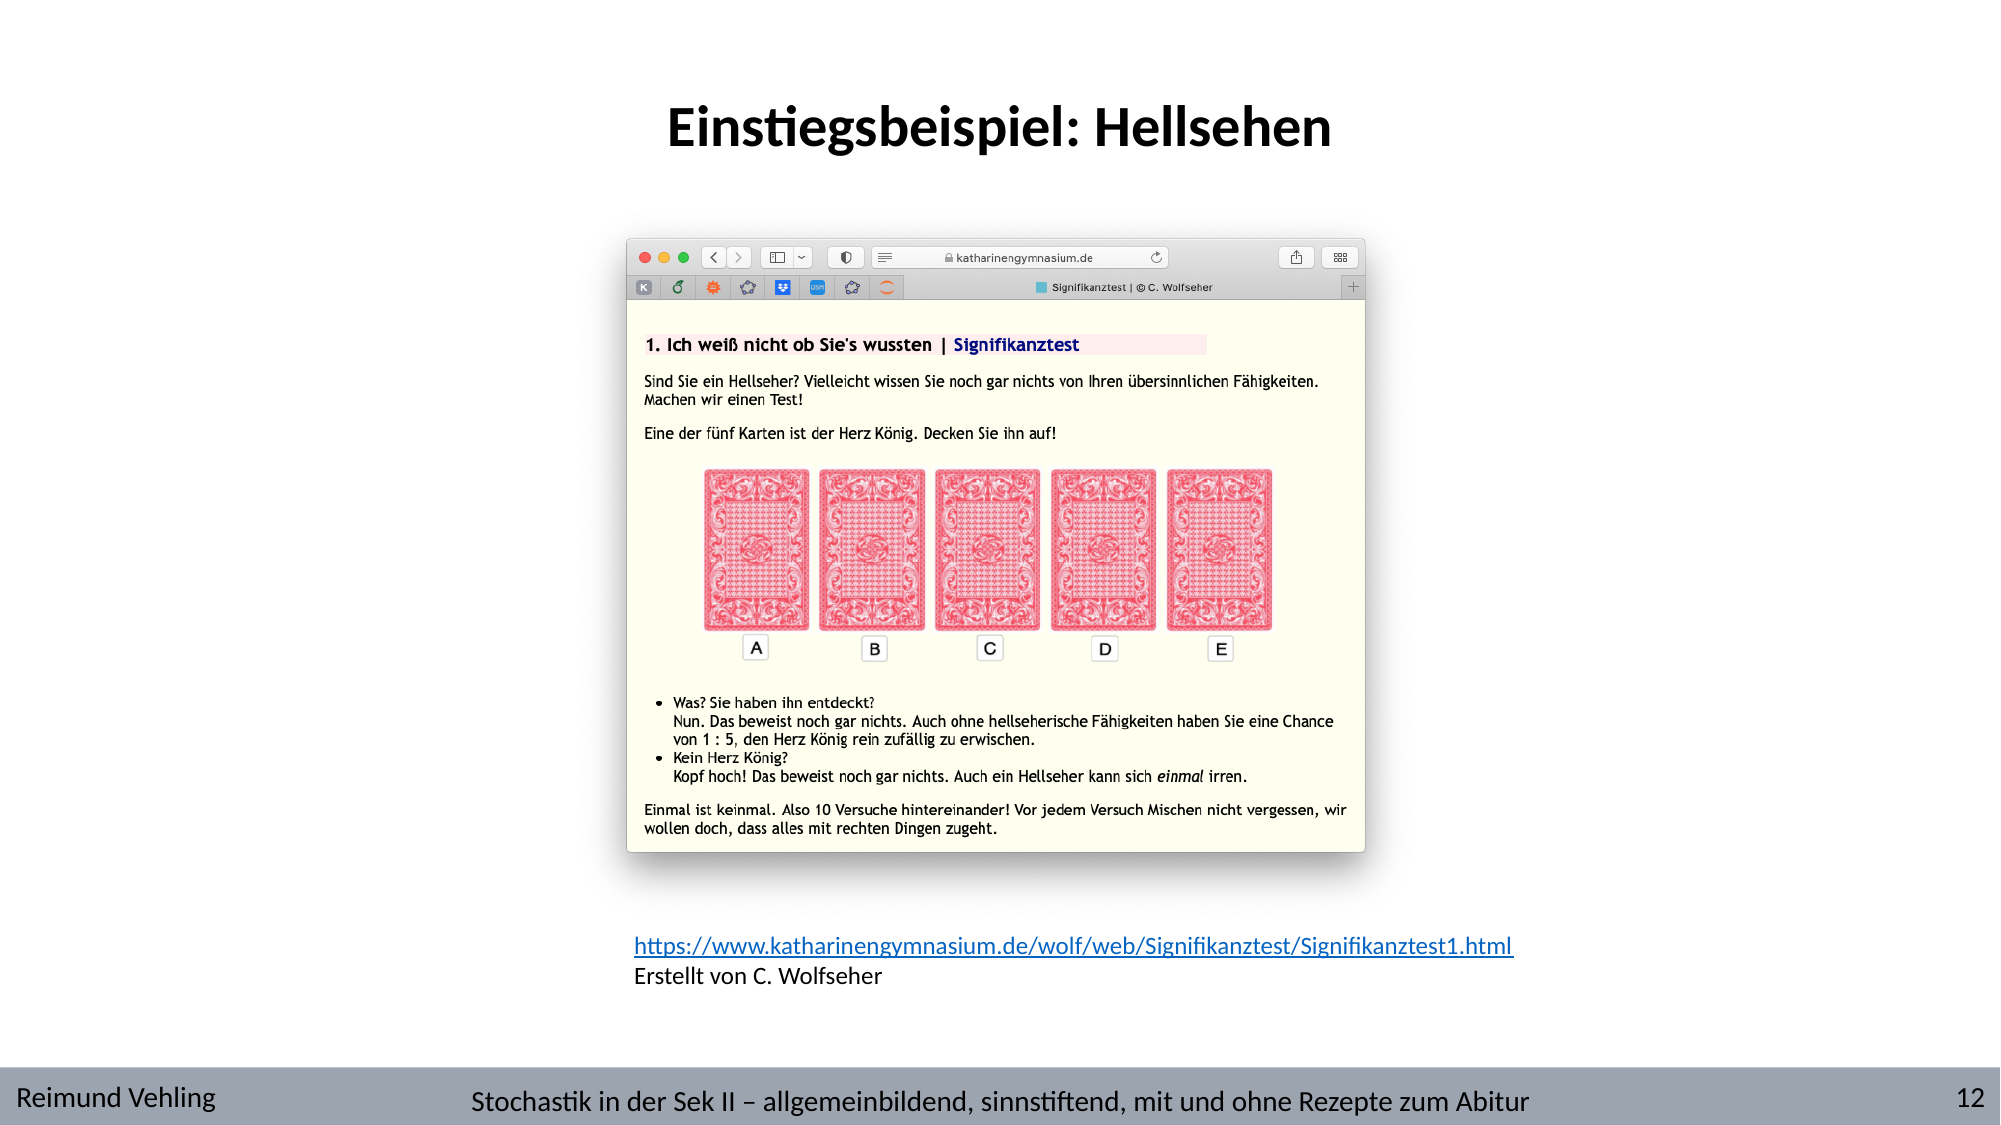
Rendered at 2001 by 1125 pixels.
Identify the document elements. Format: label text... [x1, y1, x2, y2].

text_box Einstiegsbeispiel: Hellsehen [137, 88, 1864, 209]
text_box https://www.katharinengymnasium.de/wolf/web/Signifikanztest/Signifikanztest1.html Erstellt von C. Wolfseher [619, 922, 1565, 997]
picture [572, 202, 1419, 923]
